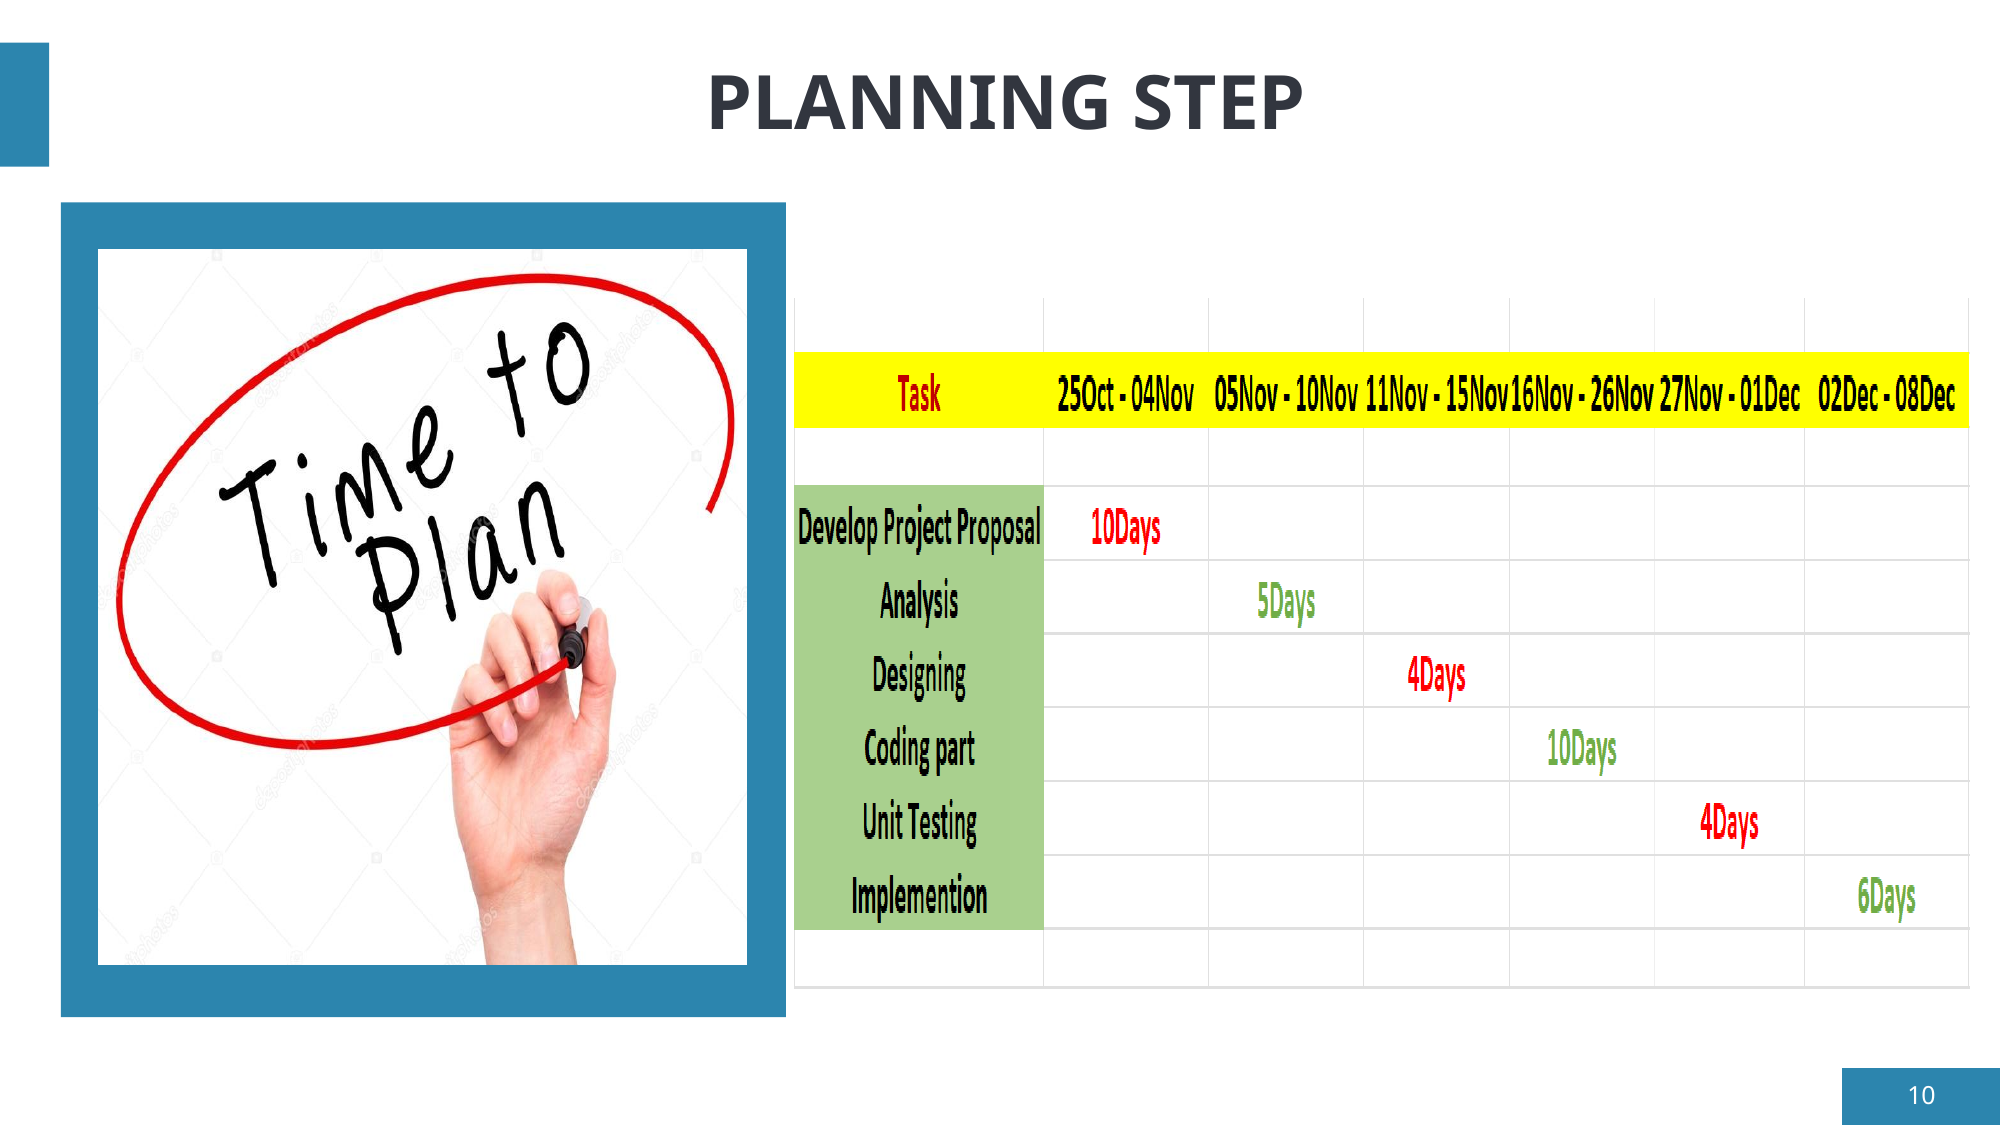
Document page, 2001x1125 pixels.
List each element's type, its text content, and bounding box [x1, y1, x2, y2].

picture [794, 298, 1970, 989]
picture [98, 249, 747, 965]
slide_number 10 [1889, 1079, 1951, 1114]
title PLANNING STEP [60, 42, 1951, 168]
